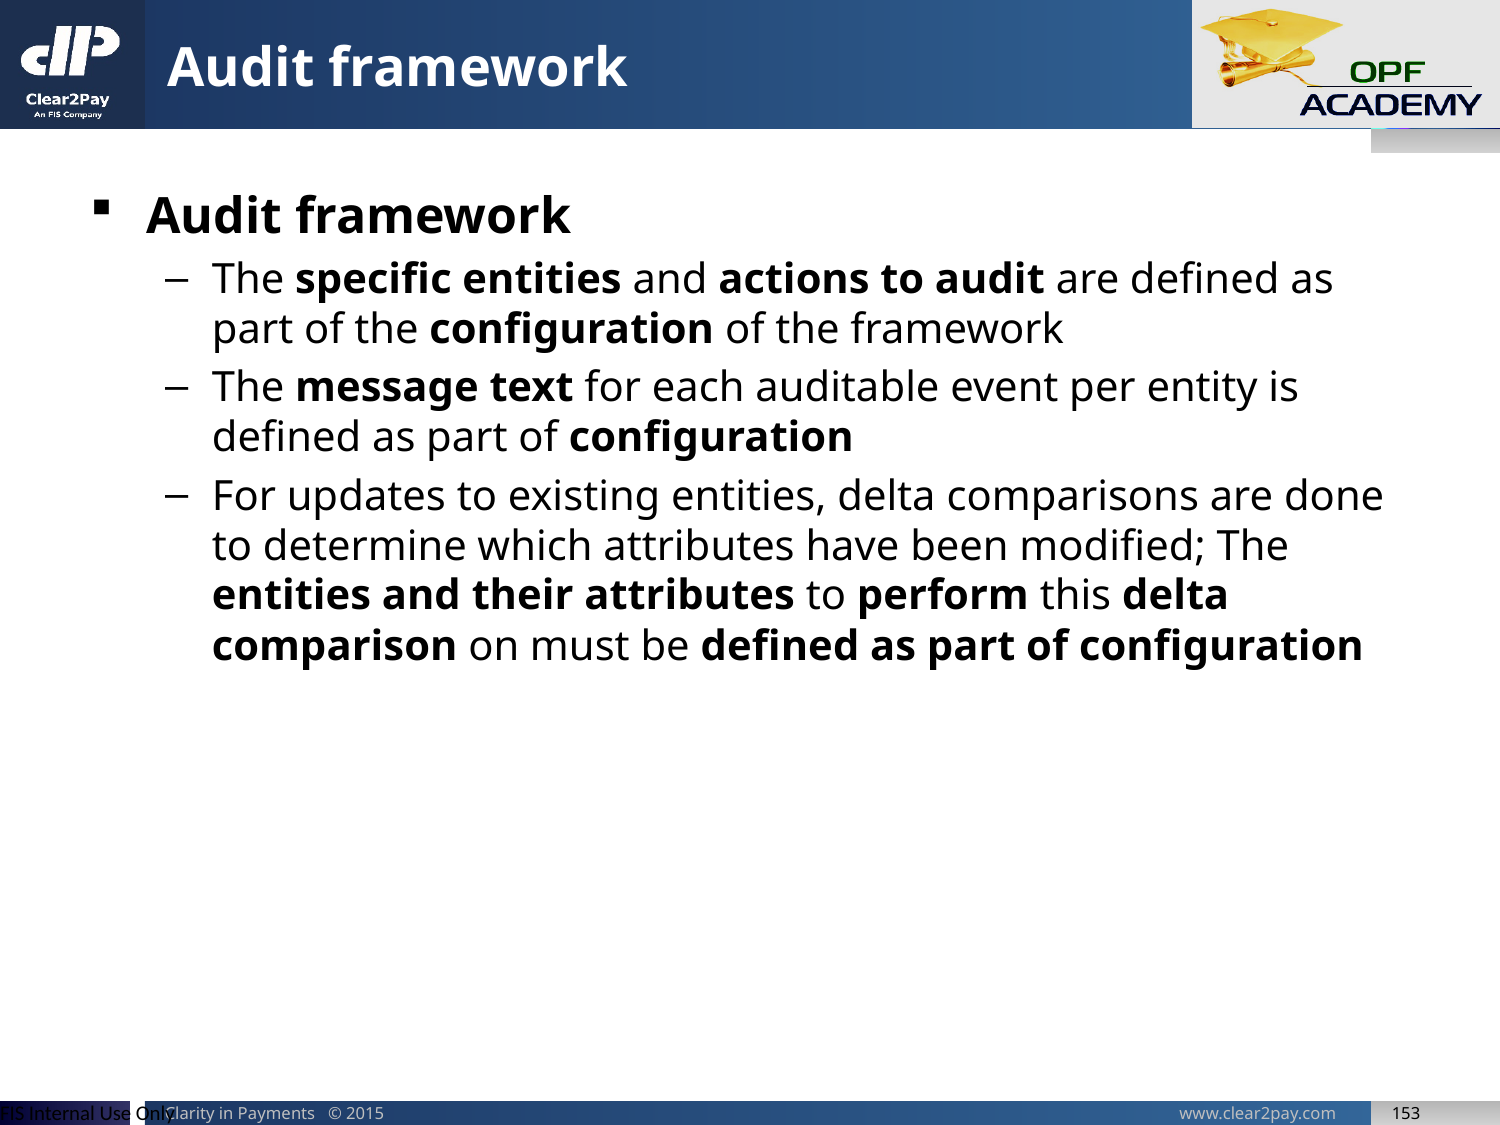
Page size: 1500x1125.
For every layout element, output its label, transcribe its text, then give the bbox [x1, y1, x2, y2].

title Audit framework [152, 0, 1372, 129]
list Audit framework The specific entities and actions to audit are defined as part of the configuration of the framework The message text for each auditable event per entity is defined as part of configuration For updates to existing entities, delta comparisons are done to determine which attributes have been modified; The entities and their attributes to perform this delta comparison on must be defined as part of configuration [75, 175, 1425, 1067]
picture [1372, 0, 1500, 129]
picture [0, 0, 145, 129]
